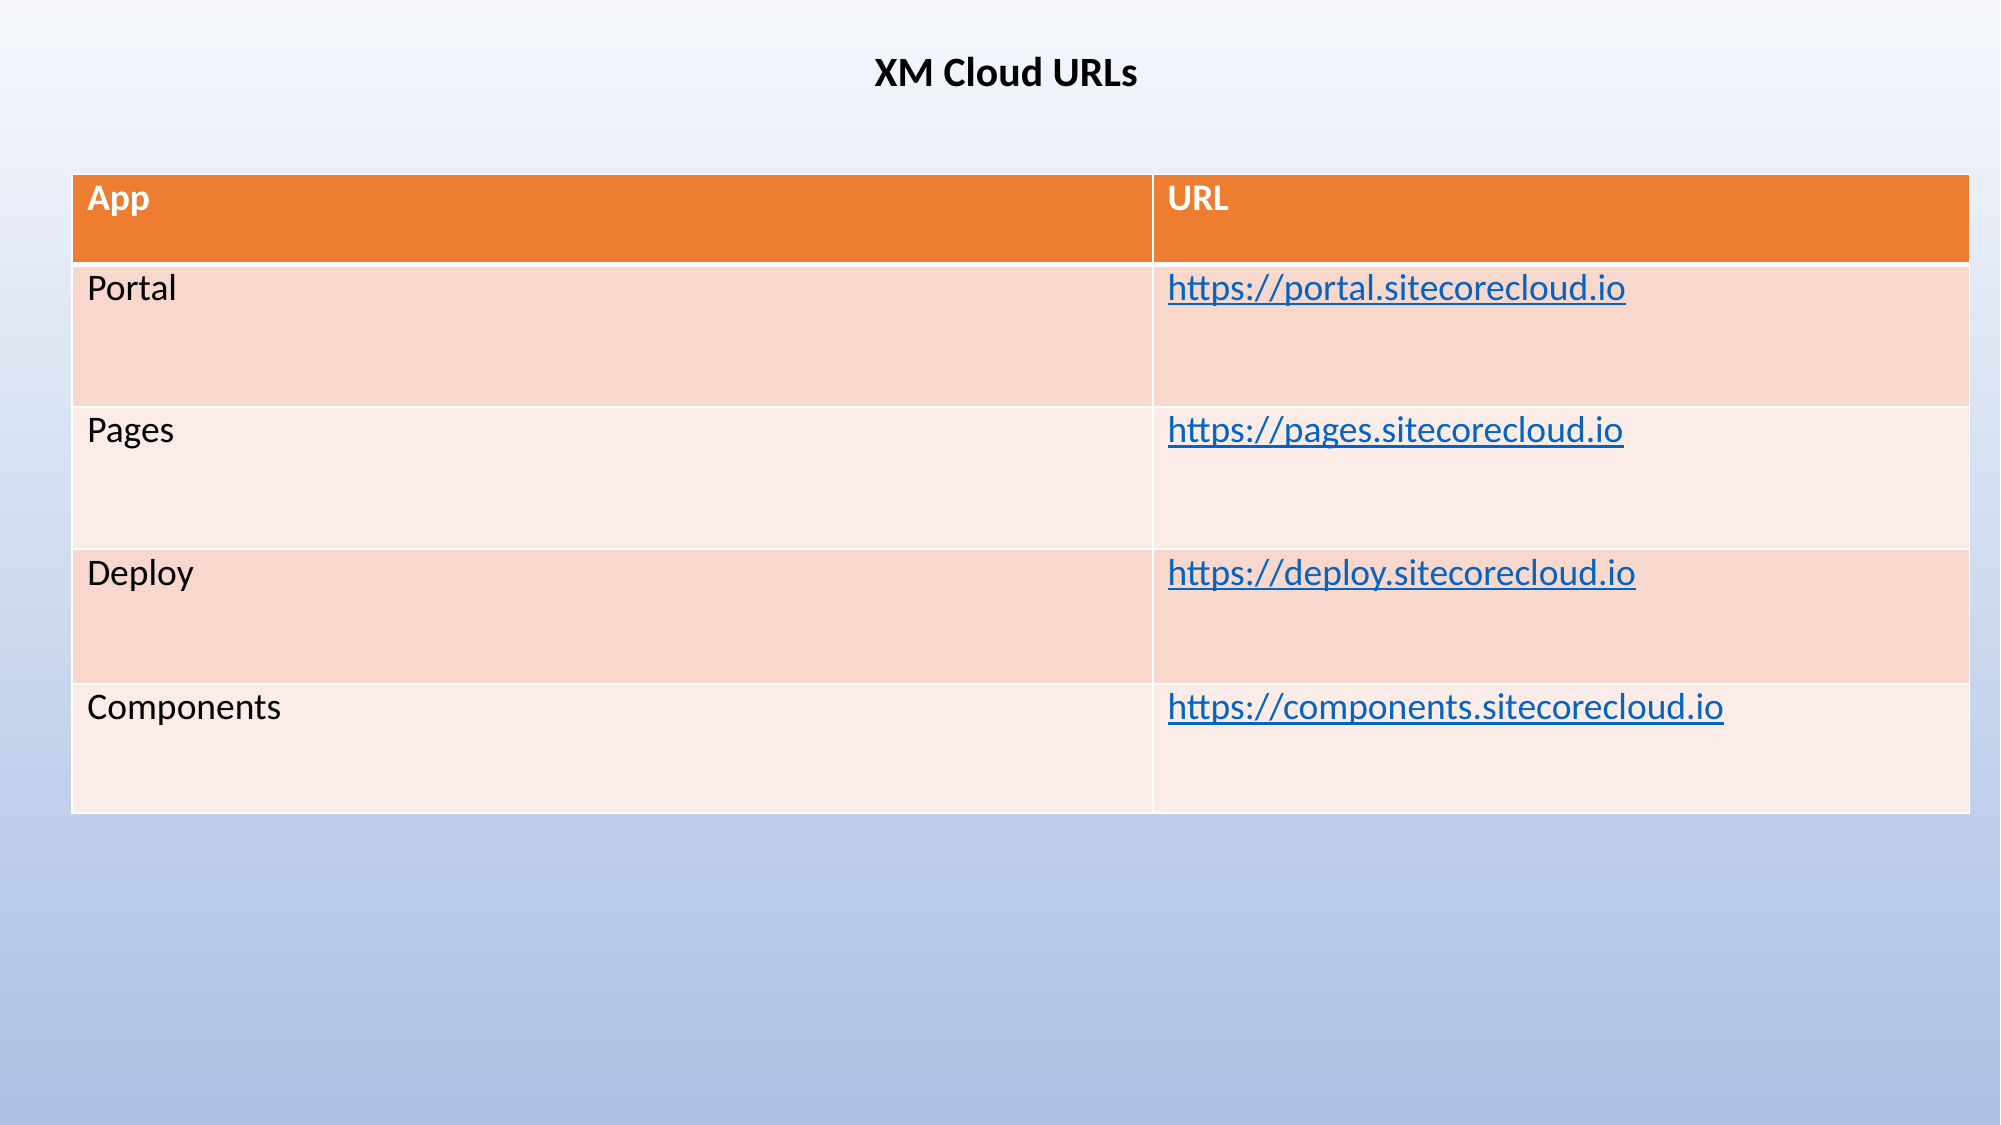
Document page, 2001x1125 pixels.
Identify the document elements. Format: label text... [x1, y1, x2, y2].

text_box XM Cloud URLs [859, 37, 1183, 103]
table_header App [73, 175, 1152, 262]
table_cell Pages [73, 408, 1152, 548]
table_cell Portal [73, 267, 1152, 406]
table_cell https://deploy.sitecorecloud.io [1154, 550, 1969, 683]
table_cell Components [73, 685, 1152, 812]
table_cell Deploy [73, 550, 1152, 683]
table_cell https://pages.sitecorecloud.io [1154, 408, 1969, 548]
table_cell https://portal.sitecorecloud.io [1154, 267, 1969, 406]
table_cell https://components.sitecorecloud.io [1154, 685, 1969, 812]
table_header URL [1154, 175, 1969, 262]
